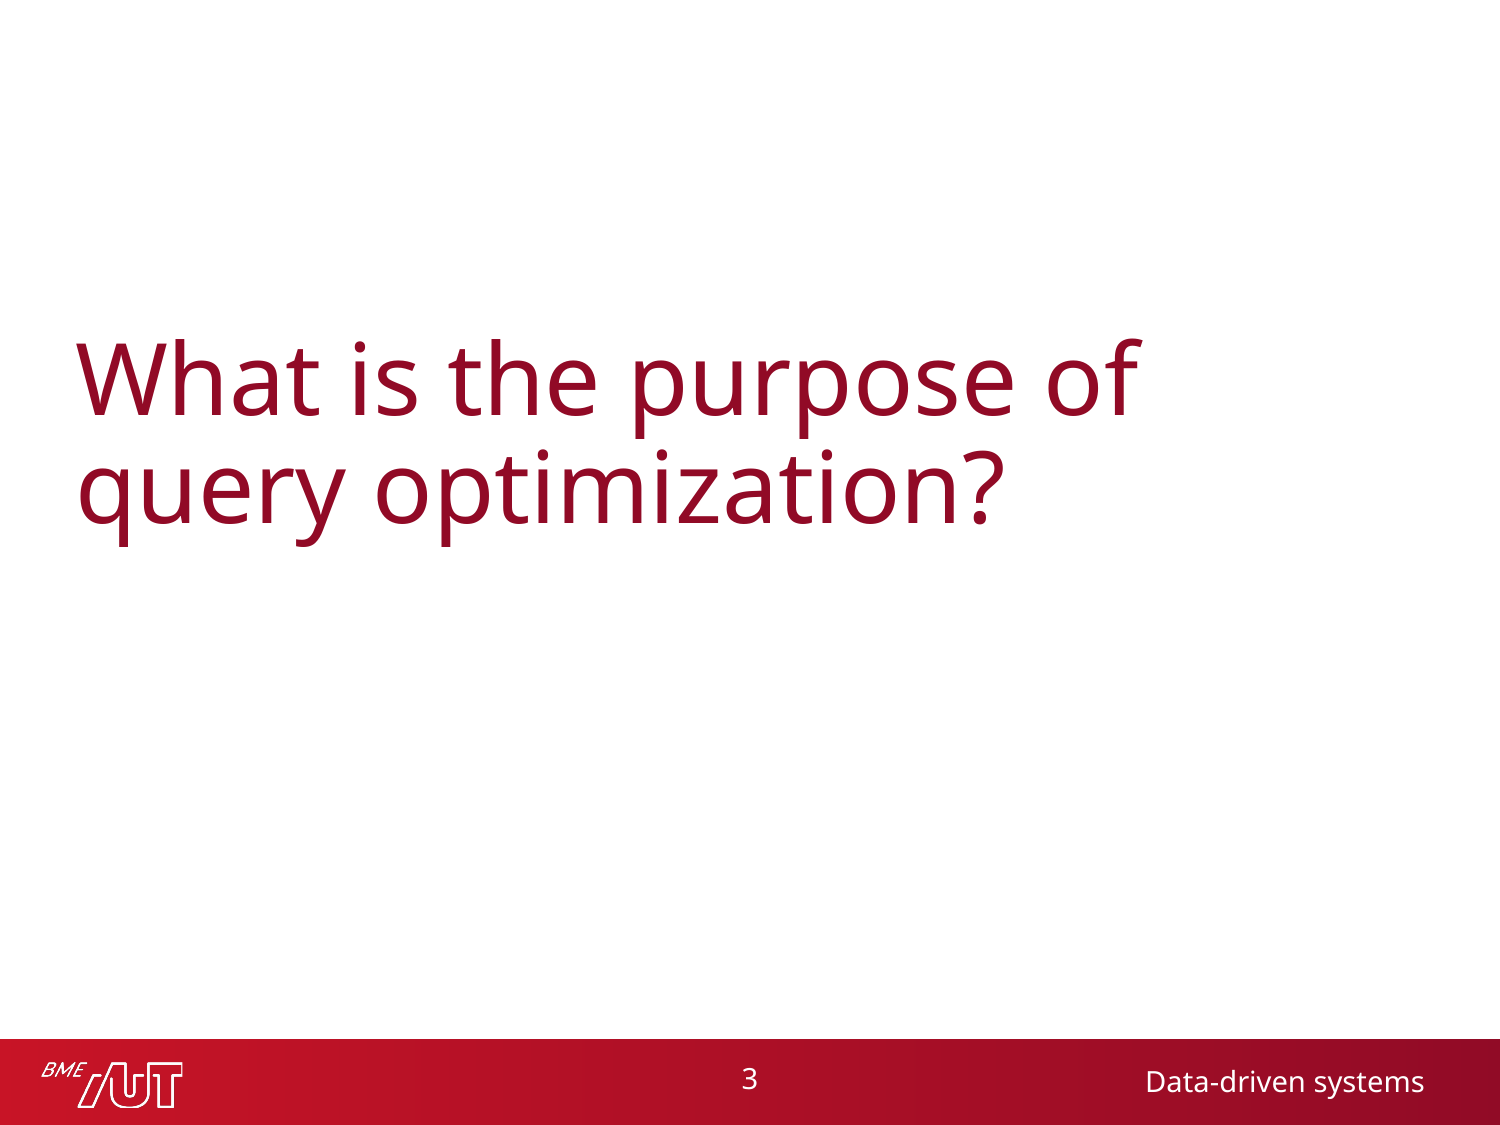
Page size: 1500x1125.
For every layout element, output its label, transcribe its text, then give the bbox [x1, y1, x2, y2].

title What is the purpose of query optimization? [75, 262, 1425, 553]
footer Data-driven systems [812, 1054, 1425, 1107]
slide_number 3 [705, 1054, 795, 1107]
